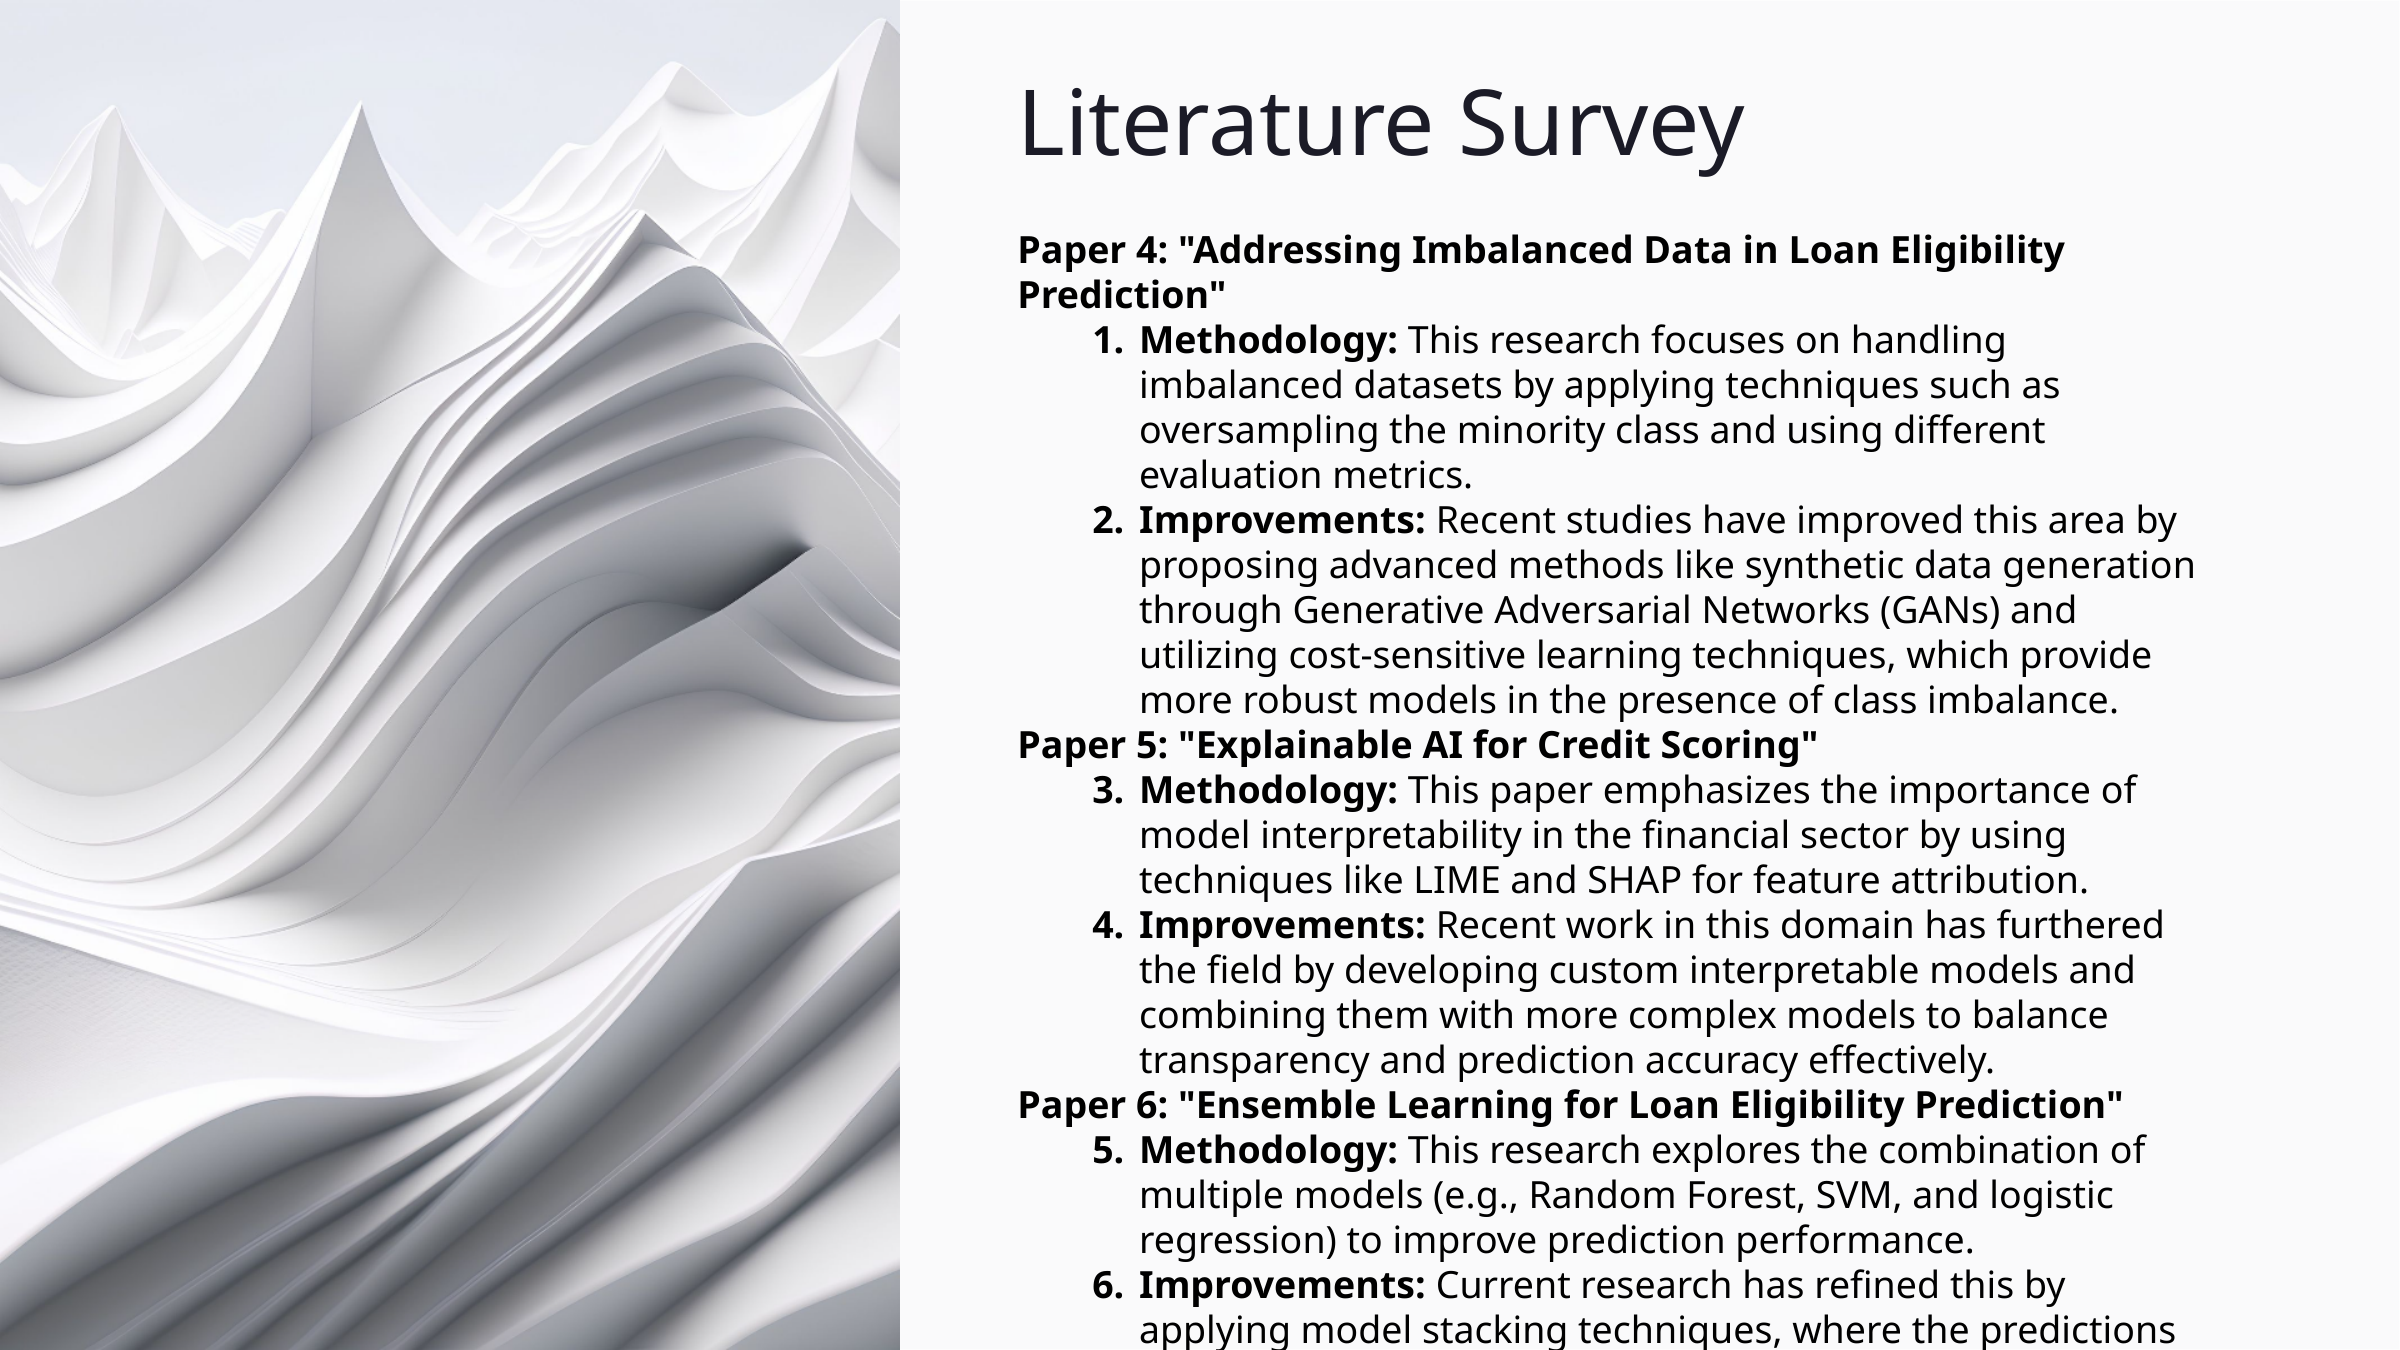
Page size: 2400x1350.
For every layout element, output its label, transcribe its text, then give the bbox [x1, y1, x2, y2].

picture [0, 0, 900, 1350]
text_box [900, 0, 2400, 1350]
text_box Paper 4: "Addressing Imbalanced Data in Loan Eligibility Prediction" Methodology: This research focuses on handling imbalanced datasets by applying techniques such as oversampling the minority class and using different evaluation metrics. Improvements: Recent studies have improved this area by proposing advanced methods like synthetic data generation through Generative Adversarial Networks (GANs) and utilizing cost-sensitive learning techniques, which provide more robust models in the presence of class imbalance. Paper 5: "Explainable AI for Credit Scoring" Methodology: This paper emphasizes the importance of model interpretability in the financial sector by using techniques like LIME and SHAP for feature attribution. Improvements: Recent work in this domain has furthered the field by developing custom interpretable models and combining them with more complex models to balance transparency and prediction accuracy effectively. Paper 6: "Ensemble Learning for Loan Eligibility Prediction" Methodology: This research explores the combination of multiple models (e.g., Random Forest, SVM, and logistic regression) to improve prediction performance. Improvements: Current research has refined this by applying model stacking techniques, where the predictions of base models are used as inputs for a meta-learner, leading to significant performance boosts. [1002, 218, 2230, 1298]
text_box Literature Survey [1002, 52, 1732, 167]
